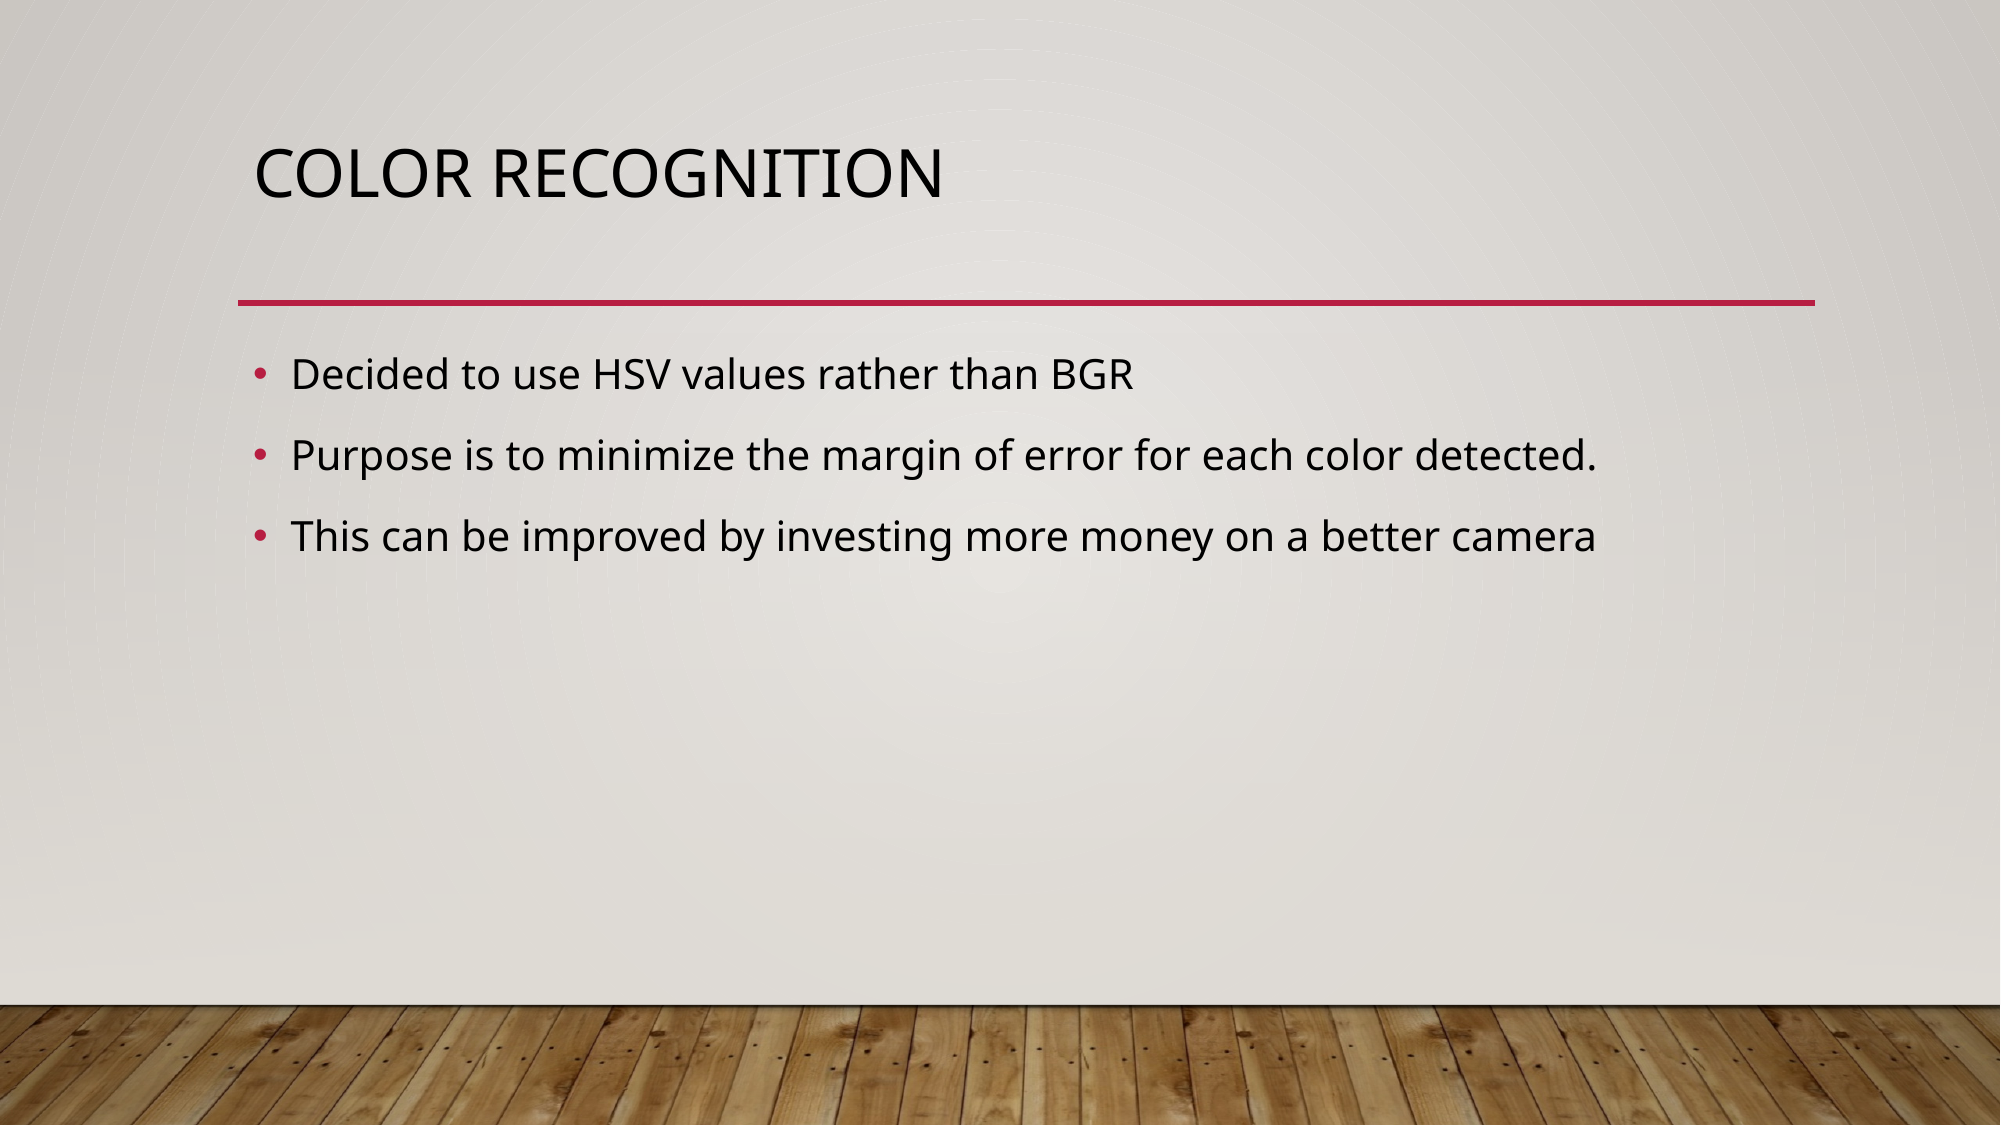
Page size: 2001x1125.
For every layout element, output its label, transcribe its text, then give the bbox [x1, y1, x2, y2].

title Color recognition [238, 131, 1814, 305]
list Decided to use HSV values rather than BGR Purpose is to minimize the margin of error for each color detected. This can be improved by investing more money on a better camera [238, 330, 1814, 897]
picture [0, 1005, 2000, 1125]
